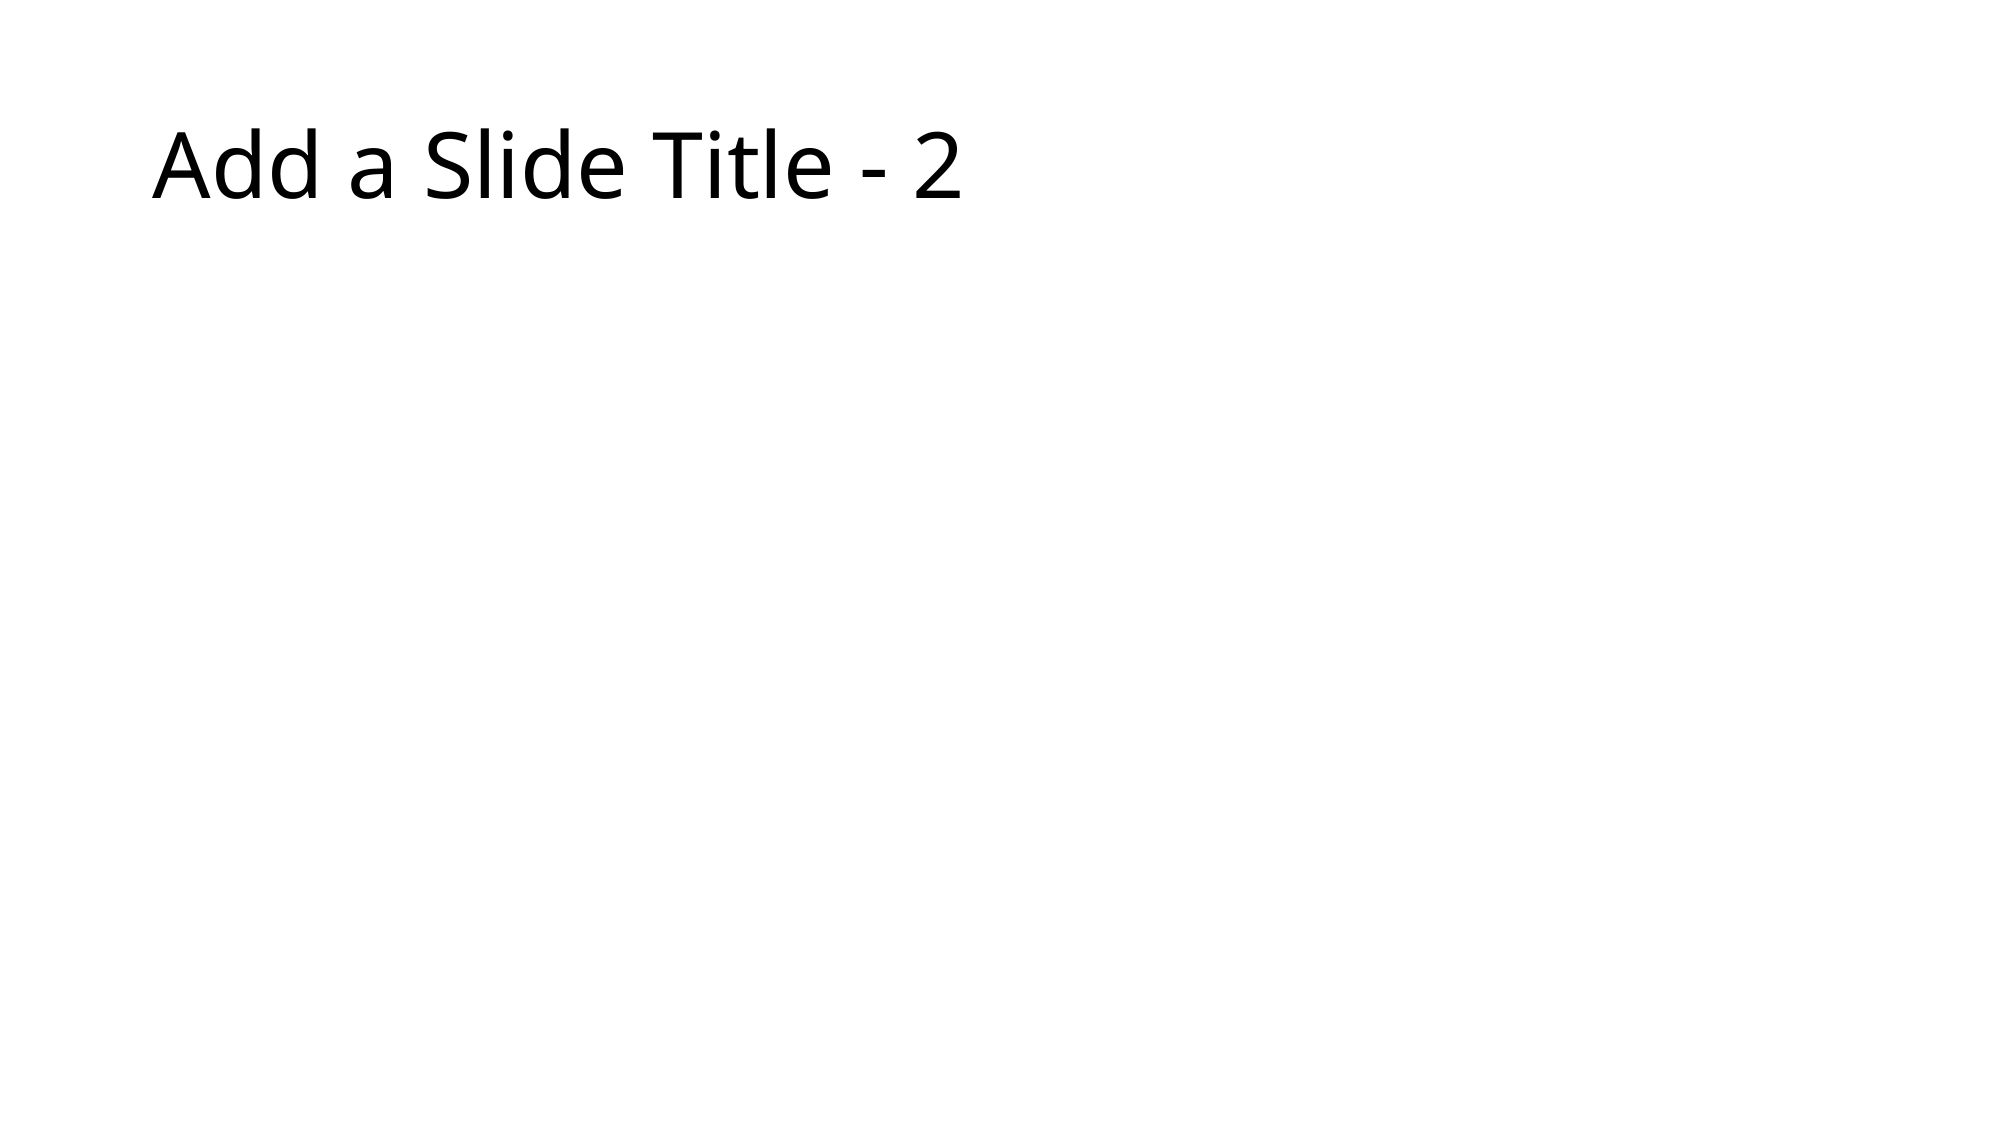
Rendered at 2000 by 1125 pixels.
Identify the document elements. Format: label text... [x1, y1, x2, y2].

title Add a Slide Title - 2 [137, 59, 1863, 278]
